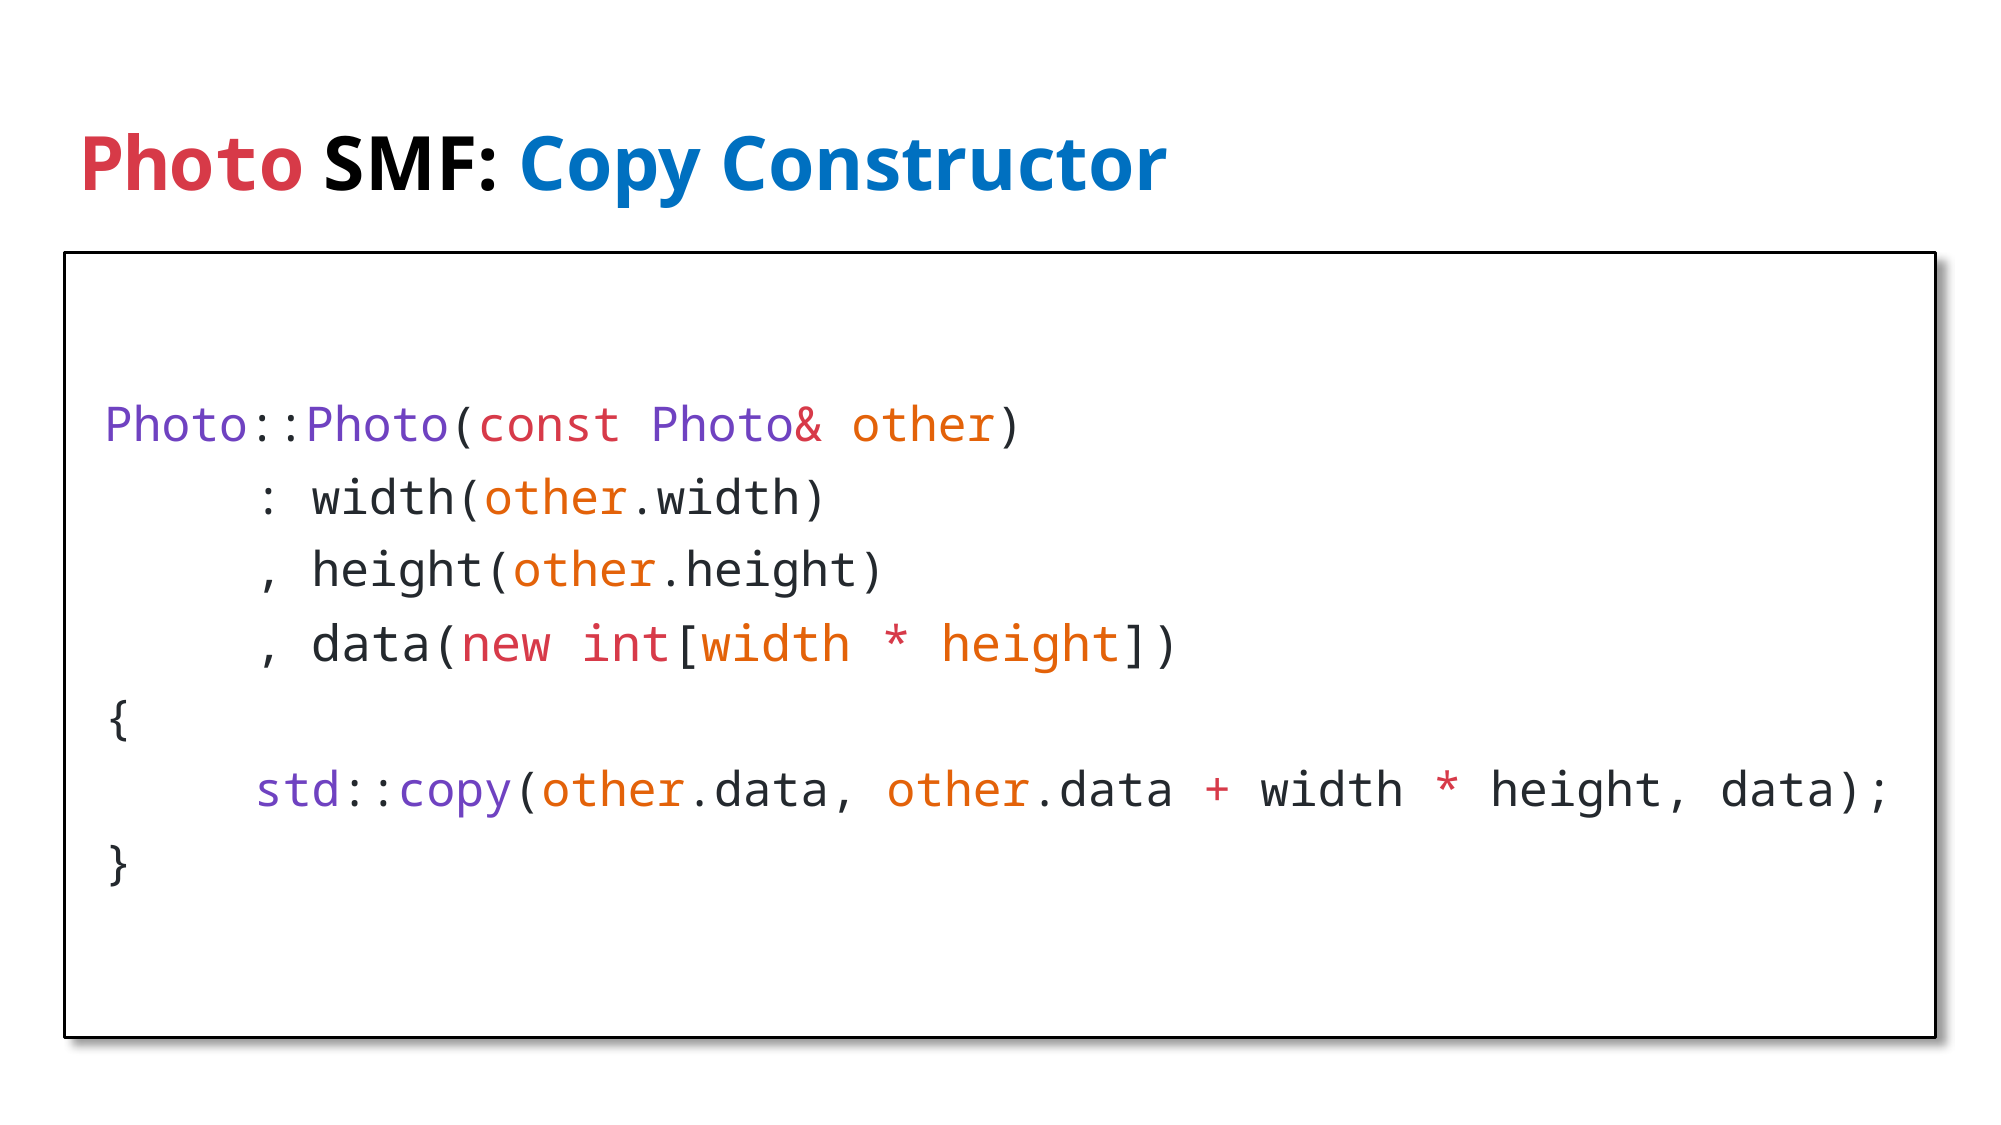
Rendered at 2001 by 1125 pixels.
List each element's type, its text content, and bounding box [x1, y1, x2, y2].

title Photo SMF: Copy Constructor [64, 103, 1936, 230]
list Photo::Photo(const Photo& other) : width(other.width) , height(other.height) , data(new int[width * height]) { std::copy(other.data, other.data + width * height, data); } [63, 251, 1937, 1039]
